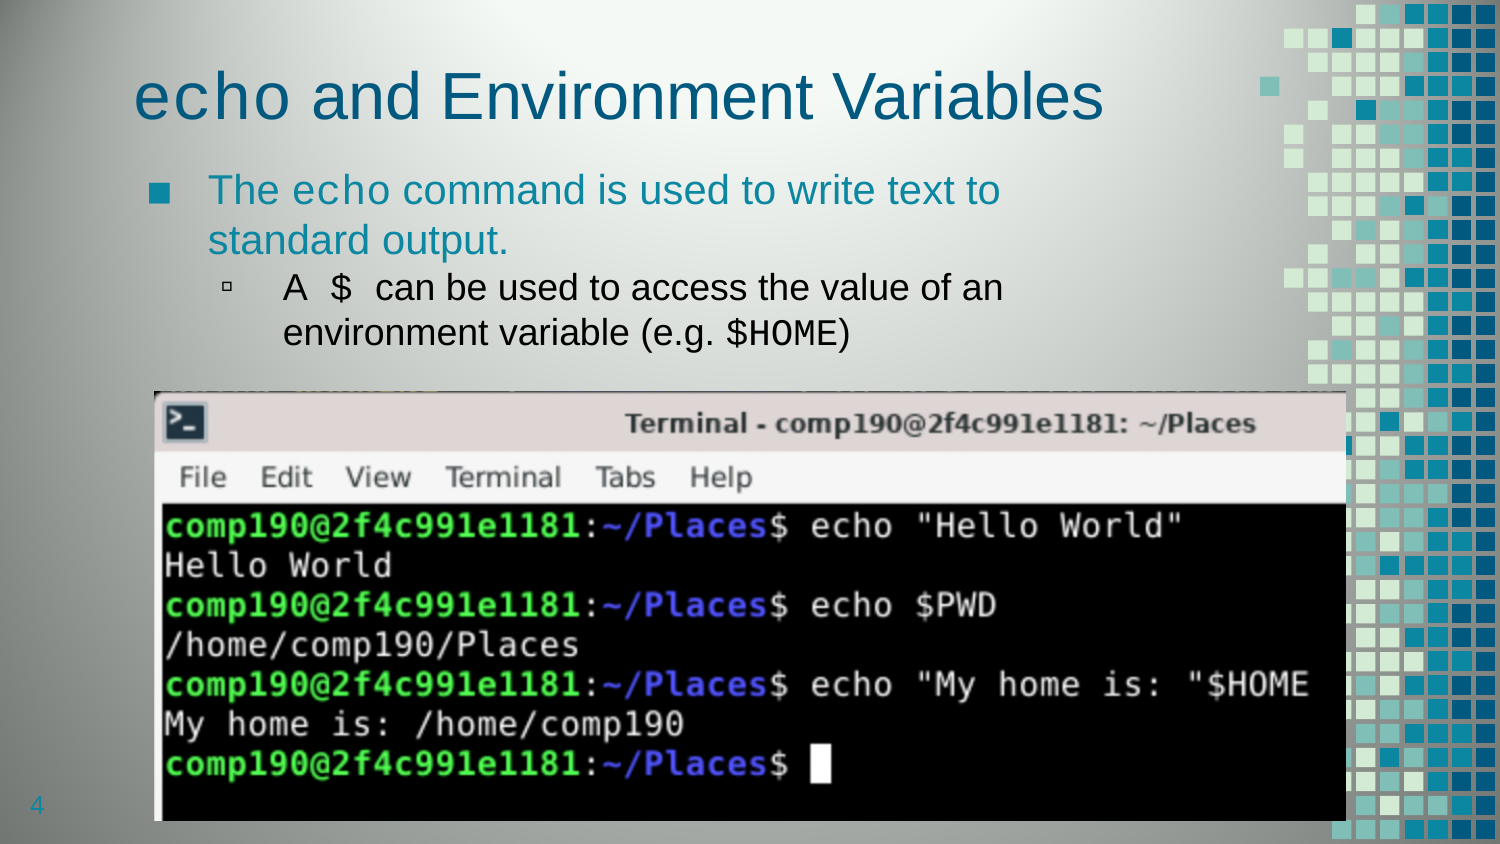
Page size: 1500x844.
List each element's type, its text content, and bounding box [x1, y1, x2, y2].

list The echo command is used to write text to standard output. A $ can be used to access the value of an environment variable (e.g. $HOME) [117, 147, 1170, 774]
title echo and Environment Variables [117, 7, 1310, 148]
slide_number 4 [15, 774, 105, 839]
picture [0, 0, 1500, 844]
